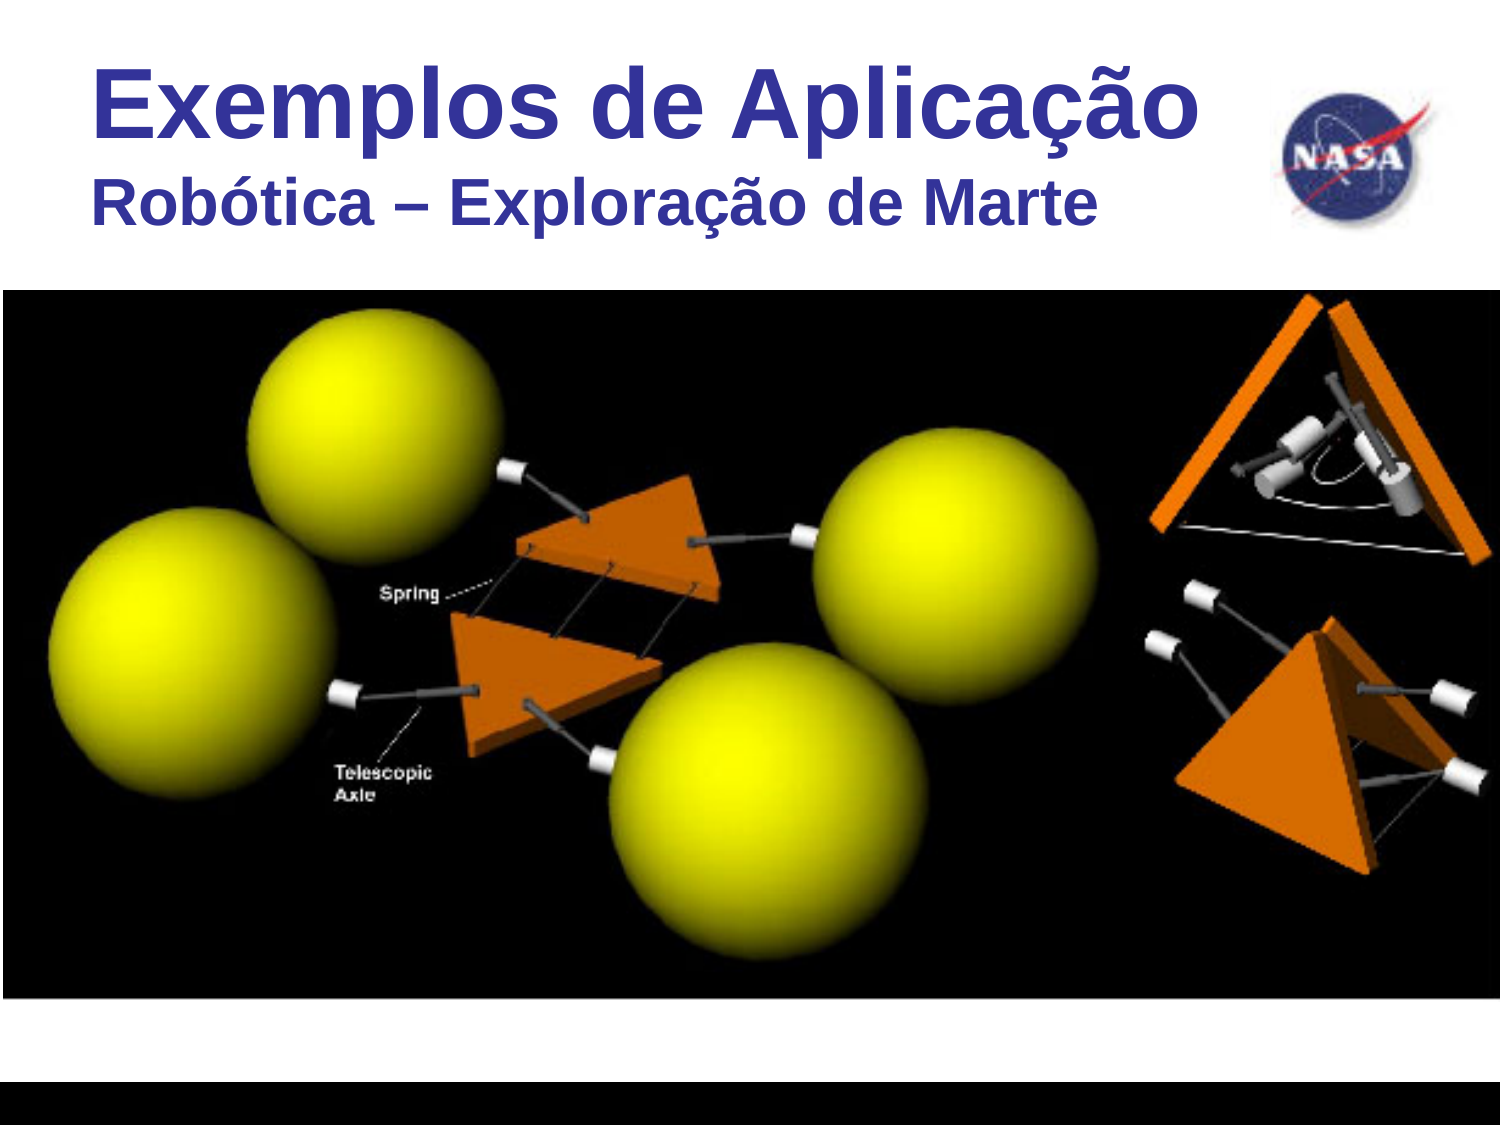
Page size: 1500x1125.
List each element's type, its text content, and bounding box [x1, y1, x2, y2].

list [1269, 78, 1460, 240]
title Exemplos de Aplicação Robótica – Exploração de Marte [75, 45, 1425, 233]
picture [3, 290, 1500, 1002]
